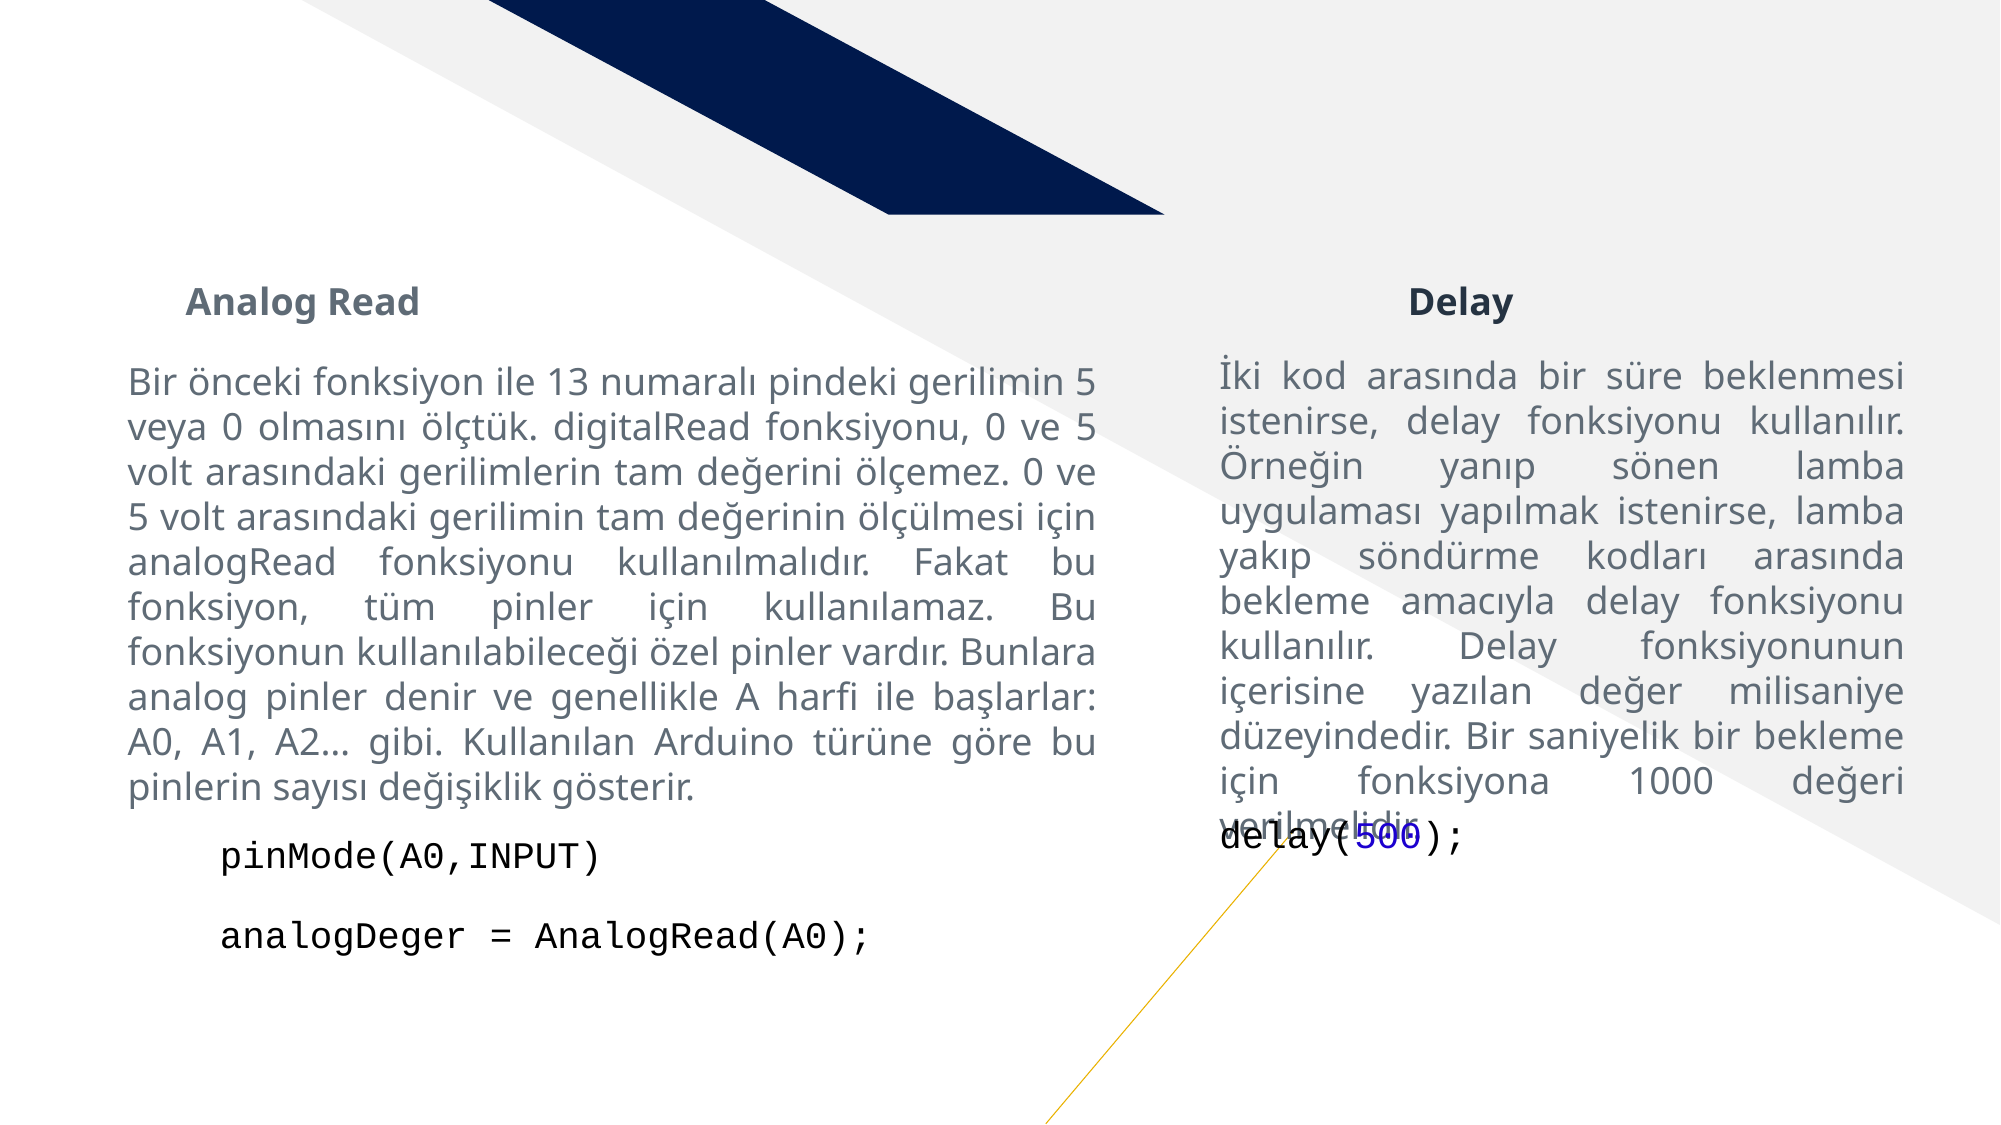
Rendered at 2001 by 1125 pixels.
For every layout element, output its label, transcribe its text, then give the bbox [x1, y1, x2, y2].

text_box Bir önceki fonksiyon ile 13 numaralı pindeki gerilimin 5 veya 0 olmasını ölçtük. digitalRead fonksiyonu, 0 ve 5 volt arasındaki gerilimlerin tam değerini ölçemez. 0 ve 5 volt arasındaki gerilimin tam değerinin ölçülmesi için analogRead fonksiyonu kullanılmalıdır. Fakat bu fonksiyon, tüm pinler için kullanılamaz. Bu fonksiyonun kullanılabileceği özel pinler vardır. Bunlara analog pinler denir ve genellikle A harfi ile başlarlar: A0, A1, A2… gibi. Kullanılan Arduino türüne göre bu pinlerin sayısı değişiklik gösterir. [112, 350, 1113, 816]
text_box delay(500); [1204, 803, 1494, 864]
text_box Delay [1393, 270, 1792, 331]
text_box pinMode(A0,INPUT) [204, 824, 1205, 884]
text_box analogDeger = AnalogRead(A0); [204, 903, 1205, 964]
text_box Analog Read [170, 270, 1171, 331]
text_box İki kod arasında bir süre beklenmesi istenirse, delay fonksiyonu kullanılır. Örneğin yanıp sönen lamba uygulaması yapılmak istenirse, lamba yakıp söndürme kodları arasında bekleme amacıyla delay fonksiyonu kullanılır. Delay fonksiyonunun içerisine yazılan değer milisaniye düzeyindedir. Bir saniyelik bir bekleme için fonksiyona 1000 değeri verilmelidir. [1204, 344, 1921, 855]
